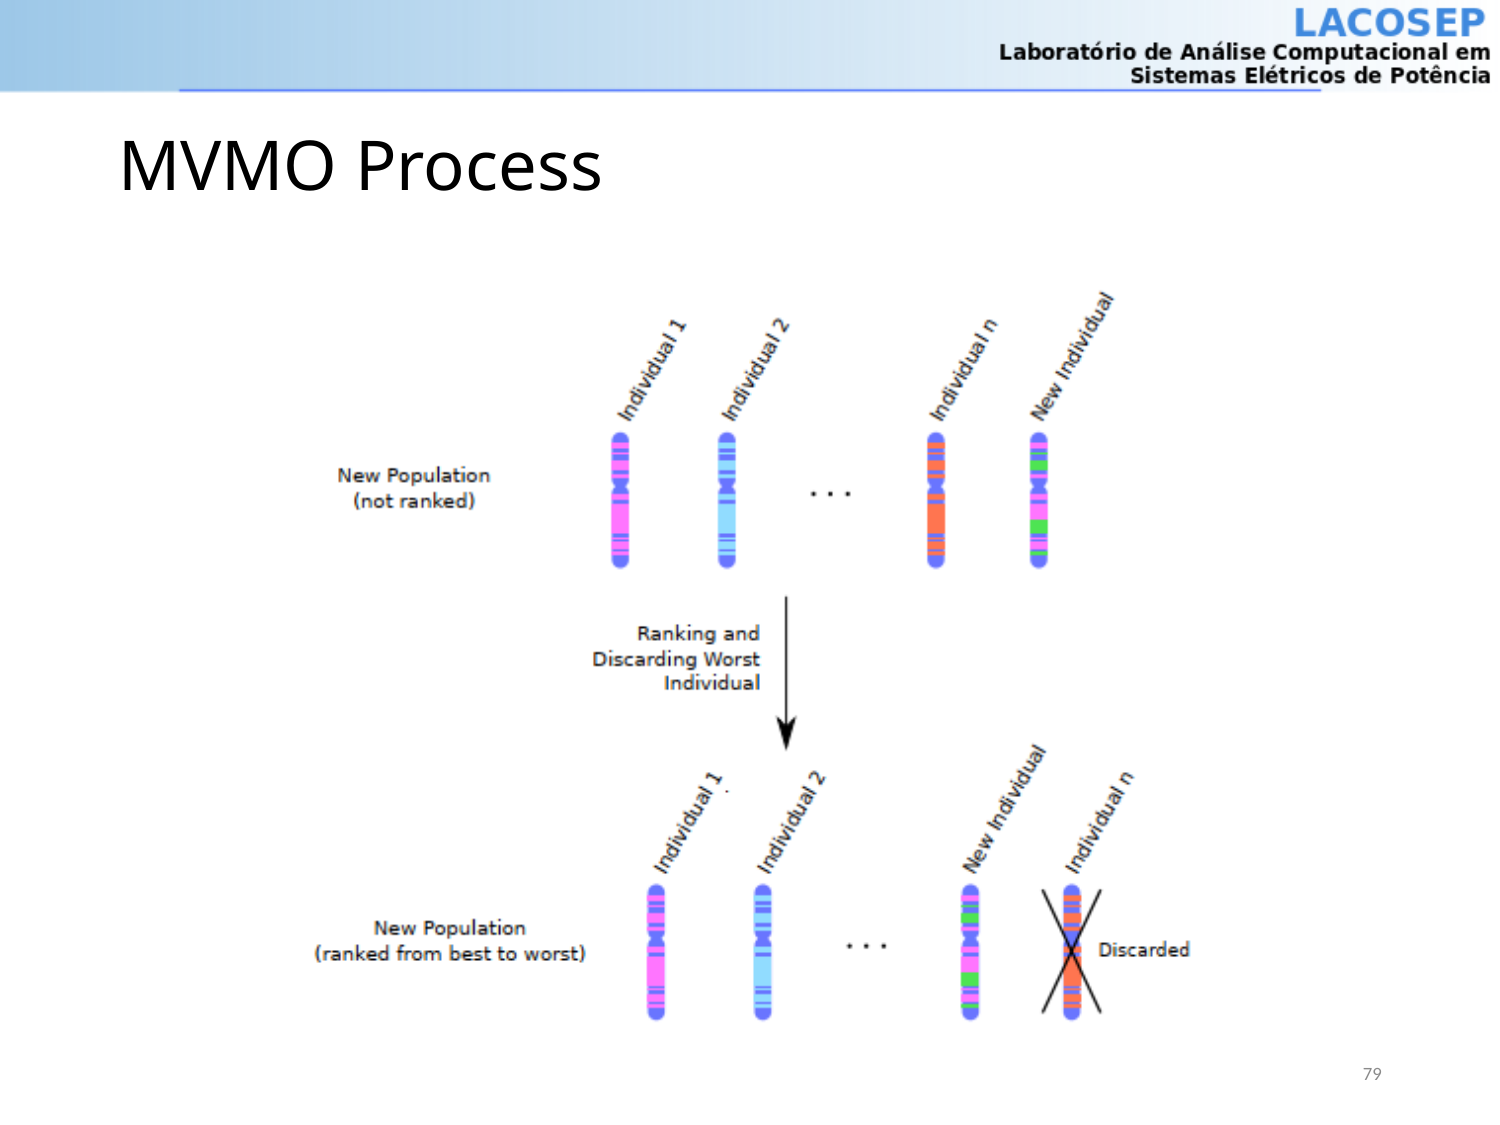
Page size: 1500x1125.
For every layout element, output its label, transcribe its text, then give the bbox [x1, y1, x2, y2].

title MVMO Process [103, 59, 1397, 278]
picture [0, 0, 1500, 1125]
slide_number 79 [1059, 1042, 1397, 1103]
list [268, 277, 1232, 1044]
